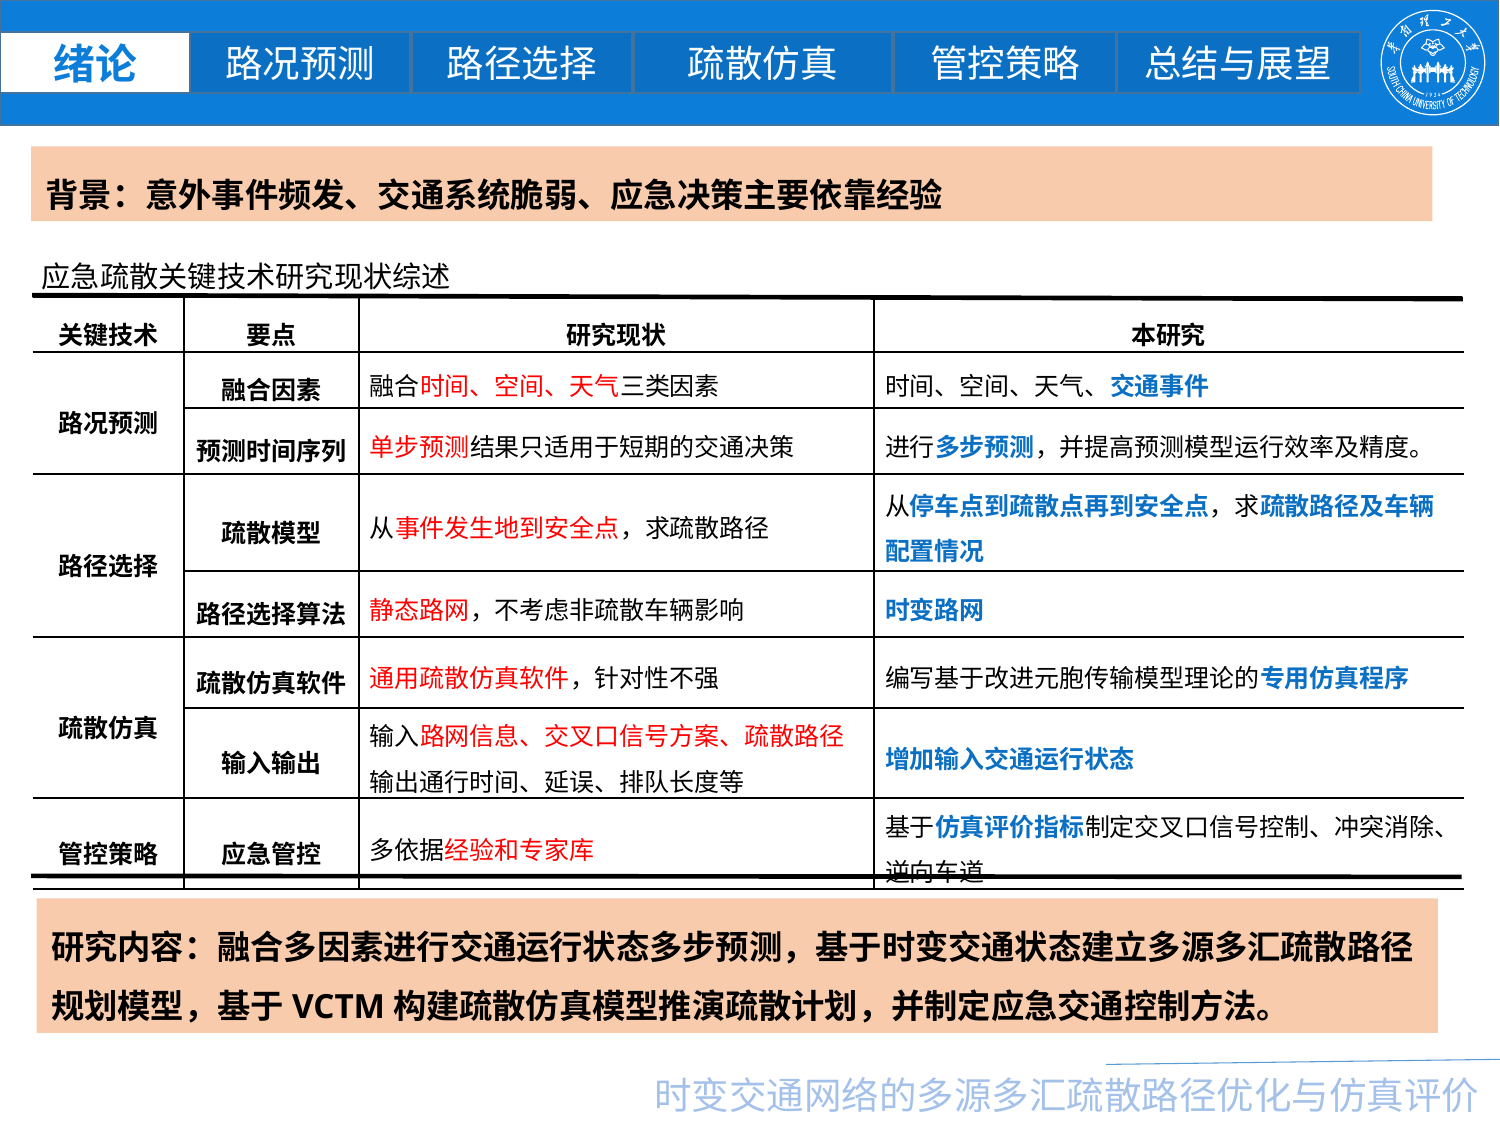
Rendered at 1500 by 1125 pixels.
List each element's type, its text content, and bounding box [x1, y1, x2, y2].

table_cell 时变路网 [875, 572, 1462, 636]
table_cell 多依据经验和专家库 [360, 799, 873, 874]
table_header 研究现状 [360, 300, 873, 351]
table_cell 基于仿真评价指标制定交叉口信号控制、冲突消除、逆向车道 [875, 879, 1462, 888]
table_header 要点 [185, 302, 358, 351]
text_box 路径选择 [411, 31, 633, 94]
table_cell 路径选择 [33, 475, 183, 636]
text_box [1380, 9, 1486, 116]
table_header 本研究 [875, 300, 1462, 351]
table_cell 应急管控 [185, 799, 358, 873]
text_box 疏散仿真 [633, 31, 893, 94]
table_cell 时间、空间、天气、交通事件 [875, 353, 1462, 407]
table_cell 单步预测结果只适用于短期的交通决策 [360, 409, 873, 473]
text_box 研究内容：融合多因素进行交通运行状态多步预测，基于时变交通状态建立多源多汇疏散路径规划模型，基于VCTM构建疏散仿真模型推演疏散计划，并制定应急交通控制方法。 [36, 898, 1438, 1033]
table_cell 管控策略 [33, 799, 183, 873]
text_box 绪论 [0, 31, 189, 94]
table_cell 输入路网信息、交叉口信号方案、疏散路径 输出通行时间、延误、排队长度等 [360, 709, 873, 797]
table_cell 疏散仿真 [33, 638, 183, 797]
text_box 时变交通网络的多源多汇疏散路径优化与仿真评价 [527, 1064, 1494, 1125]
table_cell 多依据经验和专家库 [360, 879, 873, 888]
table_header 关键技术 [33, 302, 183, 351]
table_cell 预测时间序列 [185, 409, 358, 473]
text_box 总结与展望 [1116, 31, 1361, 94]
table_cell 疏散仿真软件 [185, 638, 358, 707]
table_cell 输入输出 [185, 709, 358, 797]
table_cell 增加输入交通运行状态 [875, 709, 1462, 797]
text_box 路况预测 [189, 31, 411, 94]
table_cell 融合时间、空间、天气三类因素 [360, 353, 873, 407]
table_cell 基于仿真评价指标制定交叉口信号控制、冲突消除、逆向车道 [875, 799, 1462, 874]
table_cell 编写基于改进元胞传输模型理论的专用仿真程序 [875, 638, 1462, 707]
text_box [32, 295, 1463, 300]
text_box [0, 0, 1499, 126]
text_box 应急疏散关键技术研究现状综述 [26, 220, 467, 302]
text_box 背景：意外事件频发、交通系统脆弱、应急决策主要依靠经验 [31, 146, 1433, 222]
table_cell 疏散模型 [185, 475, 358, 570]
table_cell 路径选择算法 [185, 572, 358, 636]
table_cell 通用疏散仿真软件，针对性不强 [360, 638, 873, 707]
table_cell 静态路网，不考虑非疏散车辆影响 [360, 572, 873, 636]
text_box 管控策略 [893, 31, 1116, 94]
table_cell 路况预测 [33, 353, 183, 473]
table_cell 进行多步预测，并提高预测模型运行效率及精度。 [875, 409, 1462, 473]
table_cell 从事件发生地到安全点，求疏散路径 [360, 475, 873, 570]
table_cell 管控策略 [33, 879, 183, 888]
table_cell 应急管控 [185, 879, 358, 888]
table_cell 融合因素 [185, 353, 358, 407]
table_cell 从停车点到疏散点再到安全点，求疏散路径及车辆配置情况 [875, 475, 1462, 570]
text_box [1106, 1059, 1500, 1065]
